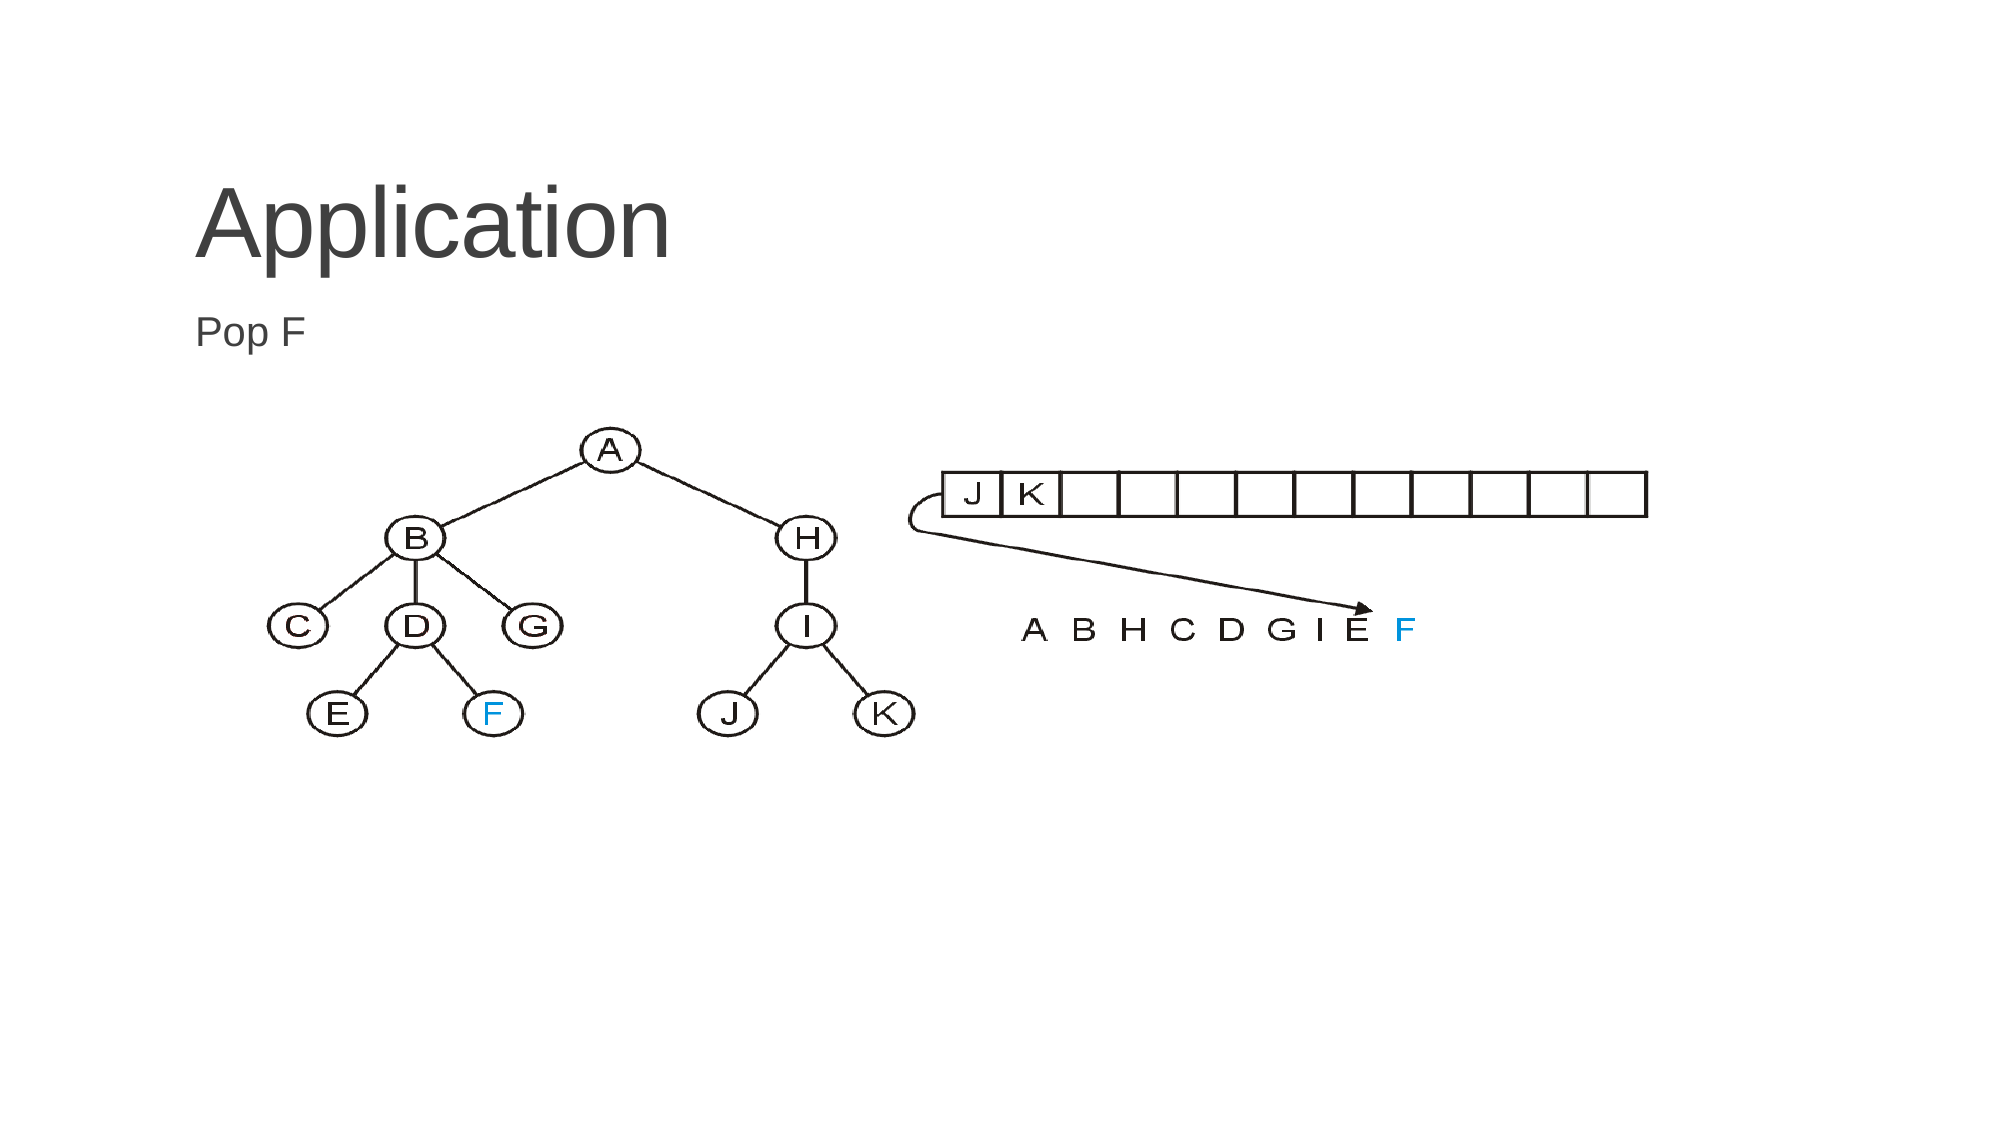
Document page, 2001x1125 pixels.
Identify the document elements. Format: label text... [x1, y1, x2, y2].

title Application [180, 47, 1830, 285]
picture [259, 420, 1658, 744]
list Pop F [180, 302, 1830, 963]
